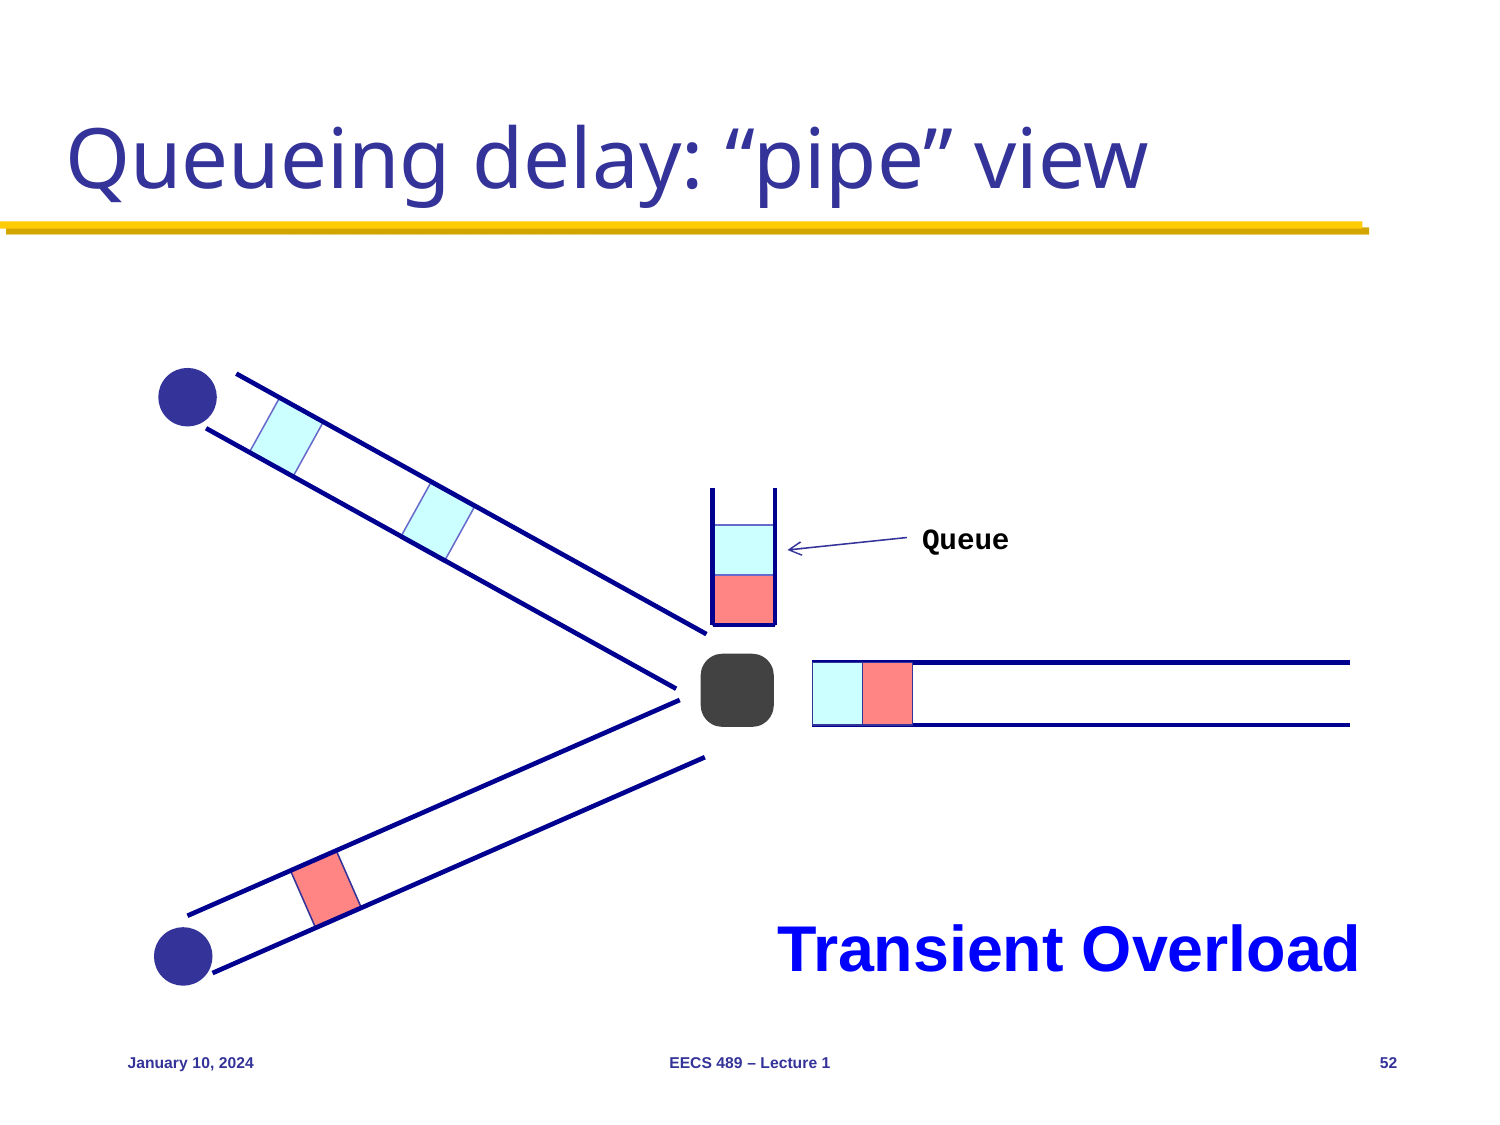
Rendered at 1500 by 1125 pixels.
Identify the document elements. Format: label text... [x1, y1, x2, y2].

text_box Queue [906, 512, 1025, 563]
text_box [177, 804, 716, 868]
text_box [700, 653, 774, 727]
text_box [186, 499, 725, 565]
text_box [153, 927, 213, 986]
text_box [812, 662, 1351, 726]
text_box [712, 487, 776, 626]
title Queueing delay: “pipe” view [49, 24, 1451, 213]
text_box Transient Overload [762, 899, 1463, 993]
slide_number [112, 1024, 426, 1101]
slide_number 52 [1312, 1024, 1413, 1101]
text_box [158, 367, 217, 427]
footer EECS 489 – Lecture 1 [512, 1024, 988, 1101]
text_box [787, 537, 907, 551]
